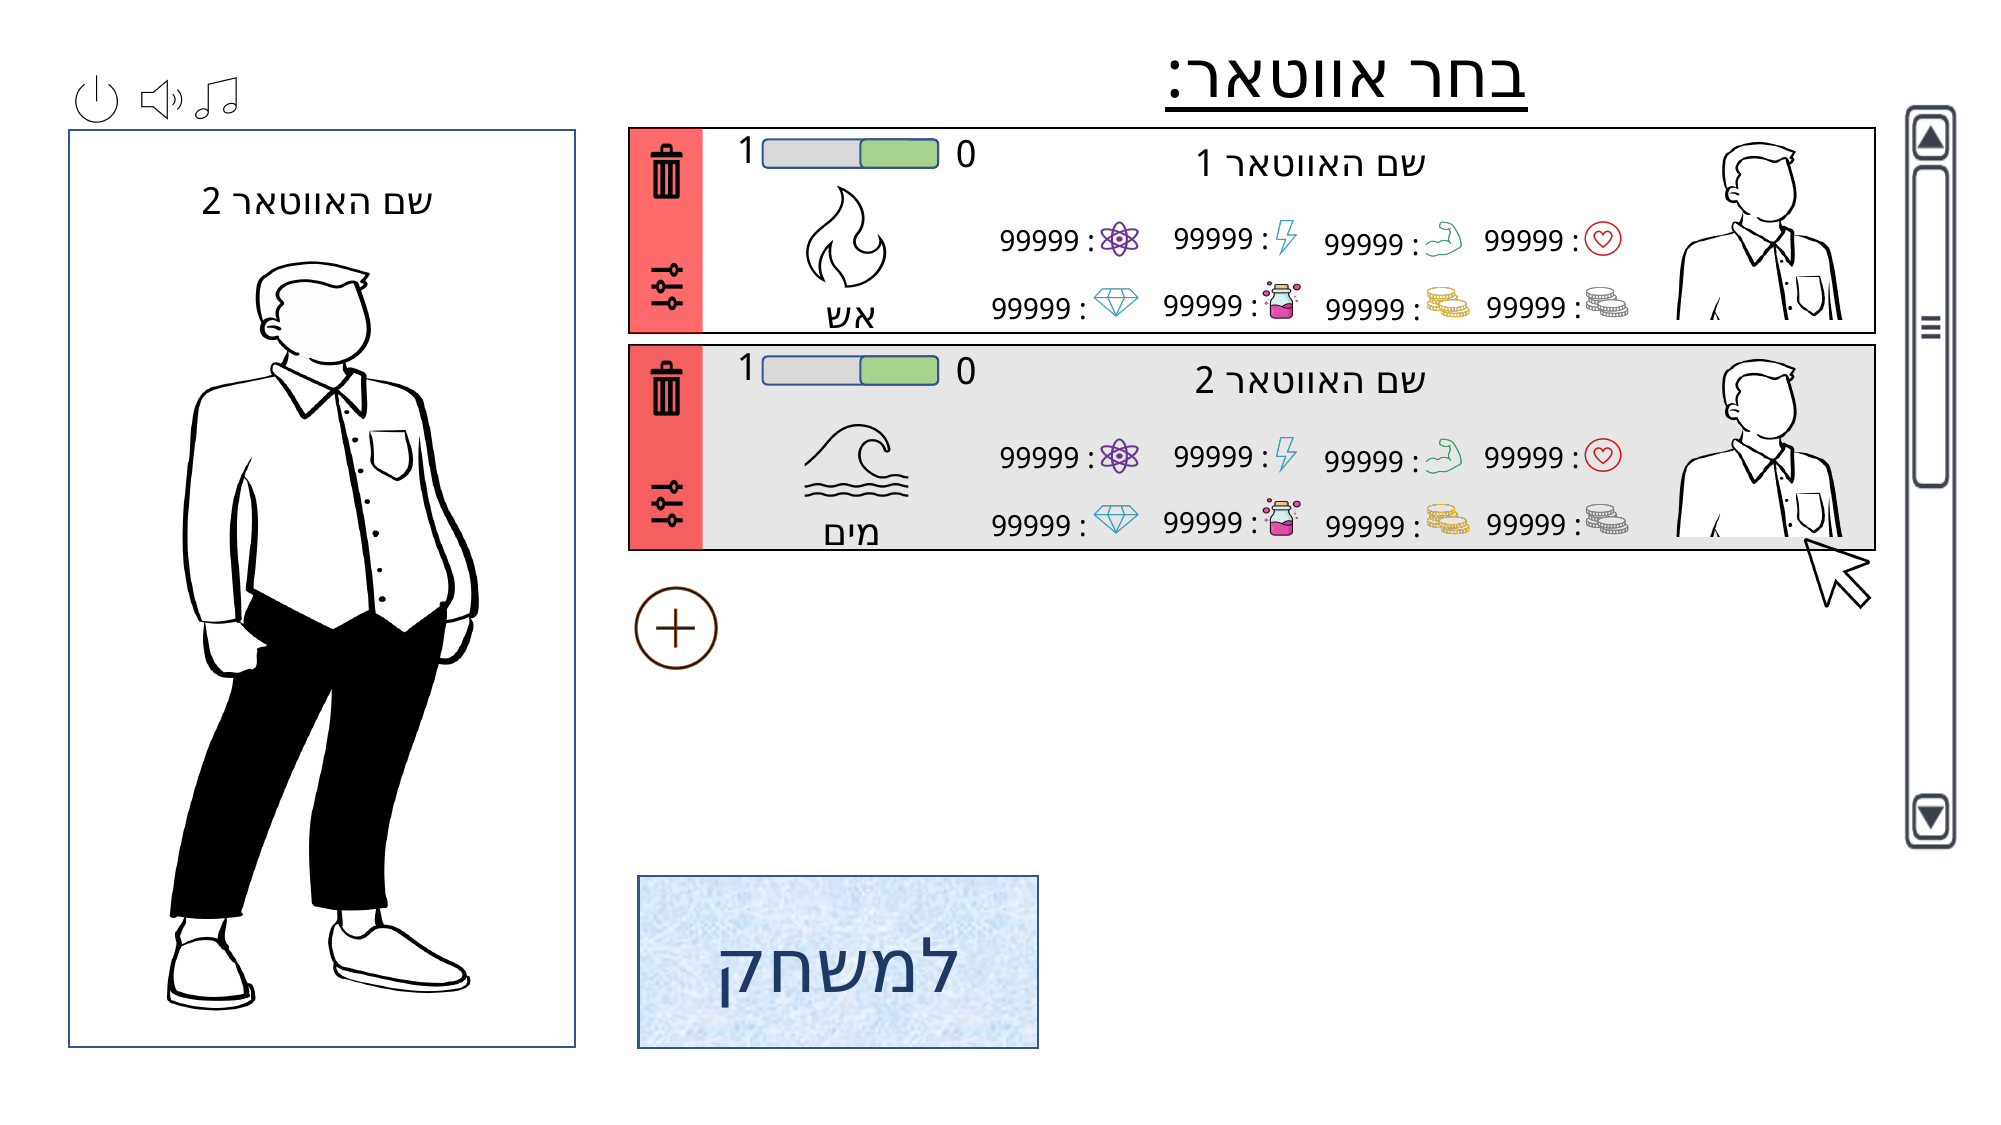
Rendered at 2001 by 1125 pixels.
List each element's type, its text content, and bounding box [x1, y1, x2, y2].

picture [68, 71, 125, 128]
text_box [68, 129, 576, 1048]
picture [623, 576, 728, 680]
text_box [628, 335, 1875, 561]
text_box למשחק [637, 875, 1039, 1049]
text_box בחר אווטאר: [818, 23, 1875, 118]
picture [1780, 38, 1983, 918]
picture [134, 69, 245, 128]
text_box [628, 118, 1875, 335]
text_box שם האווטאר 2 [65, 169, 449, 230]
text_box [152, 258, 488, 1019]
